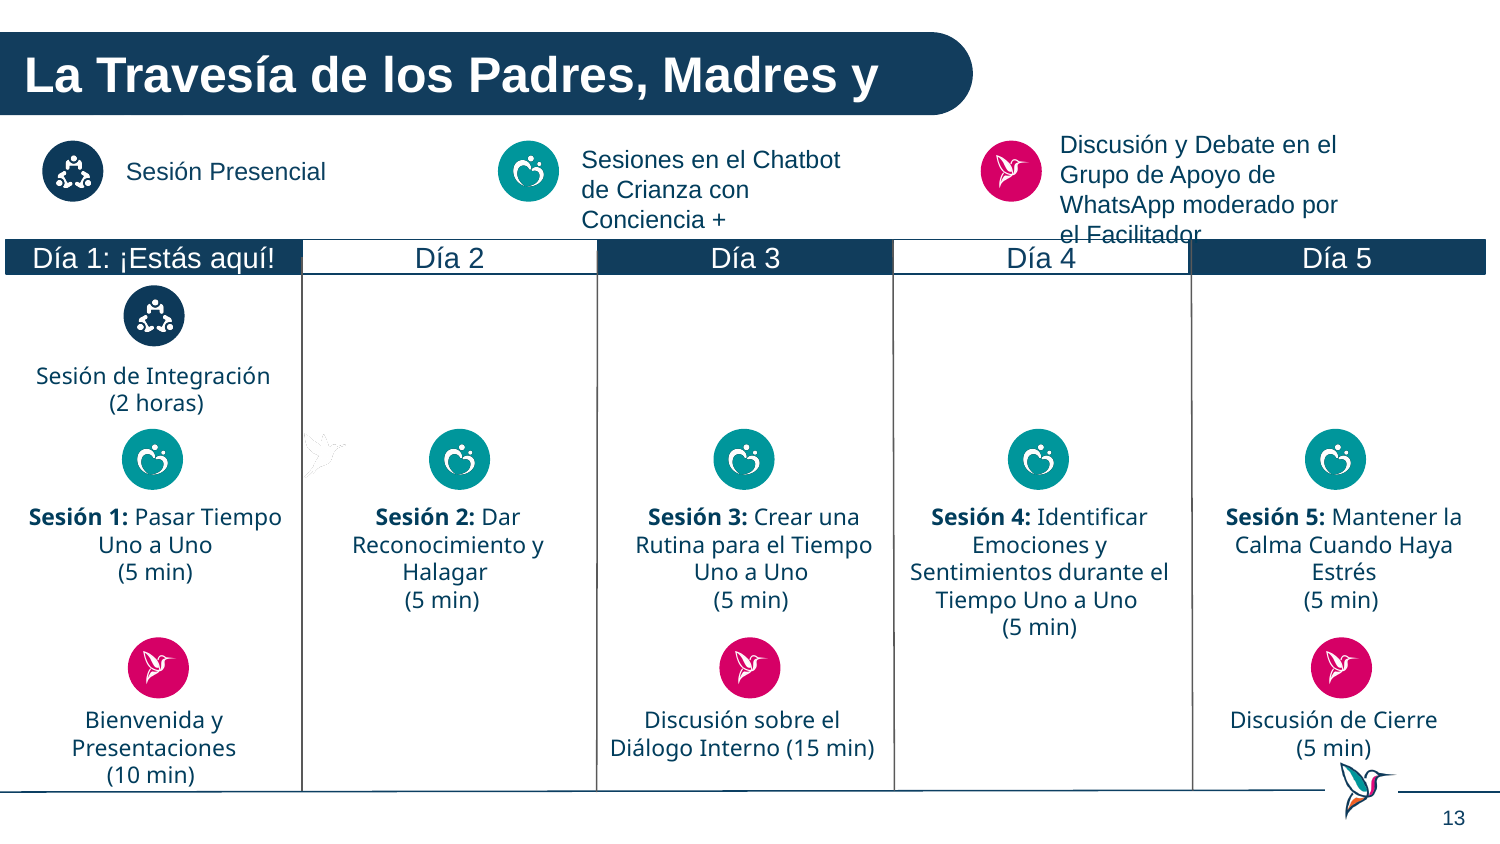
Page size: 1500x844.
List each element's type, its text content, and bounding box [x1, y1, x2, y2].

text_box Día 2 [301, 239, 597, 274]
picture [303, 433, 347, 478]
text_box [1310, 637, 1373, 699]
text_box Sesión 1: Pasar Tiempo Uno a Uno (5 min) [7, 487, 297, 635]
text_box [497, 140, 560, 202]
text_box Sesión 3: Crear una Rutina para el Tiempo Uno a Uno (5 min) [616, 487, 887, 635]
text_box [713, 428, 775, 491]
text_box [123, 285, 185, 347]
text_box Sesión Presencial [110, 140, 496, 202]
text_box Discusión y Debate en el Grupo de Apoyo de WhatsApp moderado por el Facilitador [1045, 114, 1365, 229]
text_box Discusión sobre el Diálogo Interno (15 min) [602, 690, 887, 740]
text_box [719, 637, 781, 699]
text_box Discusión de Cierre (5 min) [1199, 690, 1482, 740]
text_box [428, 428, 491, 491]
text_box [1304, 428, 1367, 491]
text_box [42, 140, 104, 202]
text_box Sesiones en el Chatbot de Crianza con Conciencia + [566, 128, 886, 214]
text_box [1007, 428, 1070, 491]
text_box Día 3 [597, 239, 892, 274]
text_box Bienvenida y Presentaciones (10 min) [6, 690, 297, 740]
text_box Sesión de Integración (2 horas) [11, 346, 297, 444]
text_box Sesión 2: Dar Reconocimiento y Halagar (5 min) [307, 487, 591, 617]
picture [1338, 759, 1398, 823]
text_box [980, 140, 1042, 202]
text_box La Travesía de los Padres, Madres y Cuidadores [9, 35, 1036, 171]
text_box Día 5 [1193, 239, 1485, 274]
text_box Sesión 5: Mantener la Calma Cuando Haya Estrés (5 min) [1199, 487, 1493, 635]
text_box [127, 637, 190, 699]
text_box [121, 428, 184, 491]
text_box Día 4 [895, 239, 1189, 274]
text_box [0, 32, 947, 116]
text_box Día 1: ¡Estás aquí! [6, 239, 301, 274]
text_box Sesión 4: Identificar Emociones y Sentimientos durante el Tiempo Uno a Uno (5 min) [900, 487, 1185, 635]
